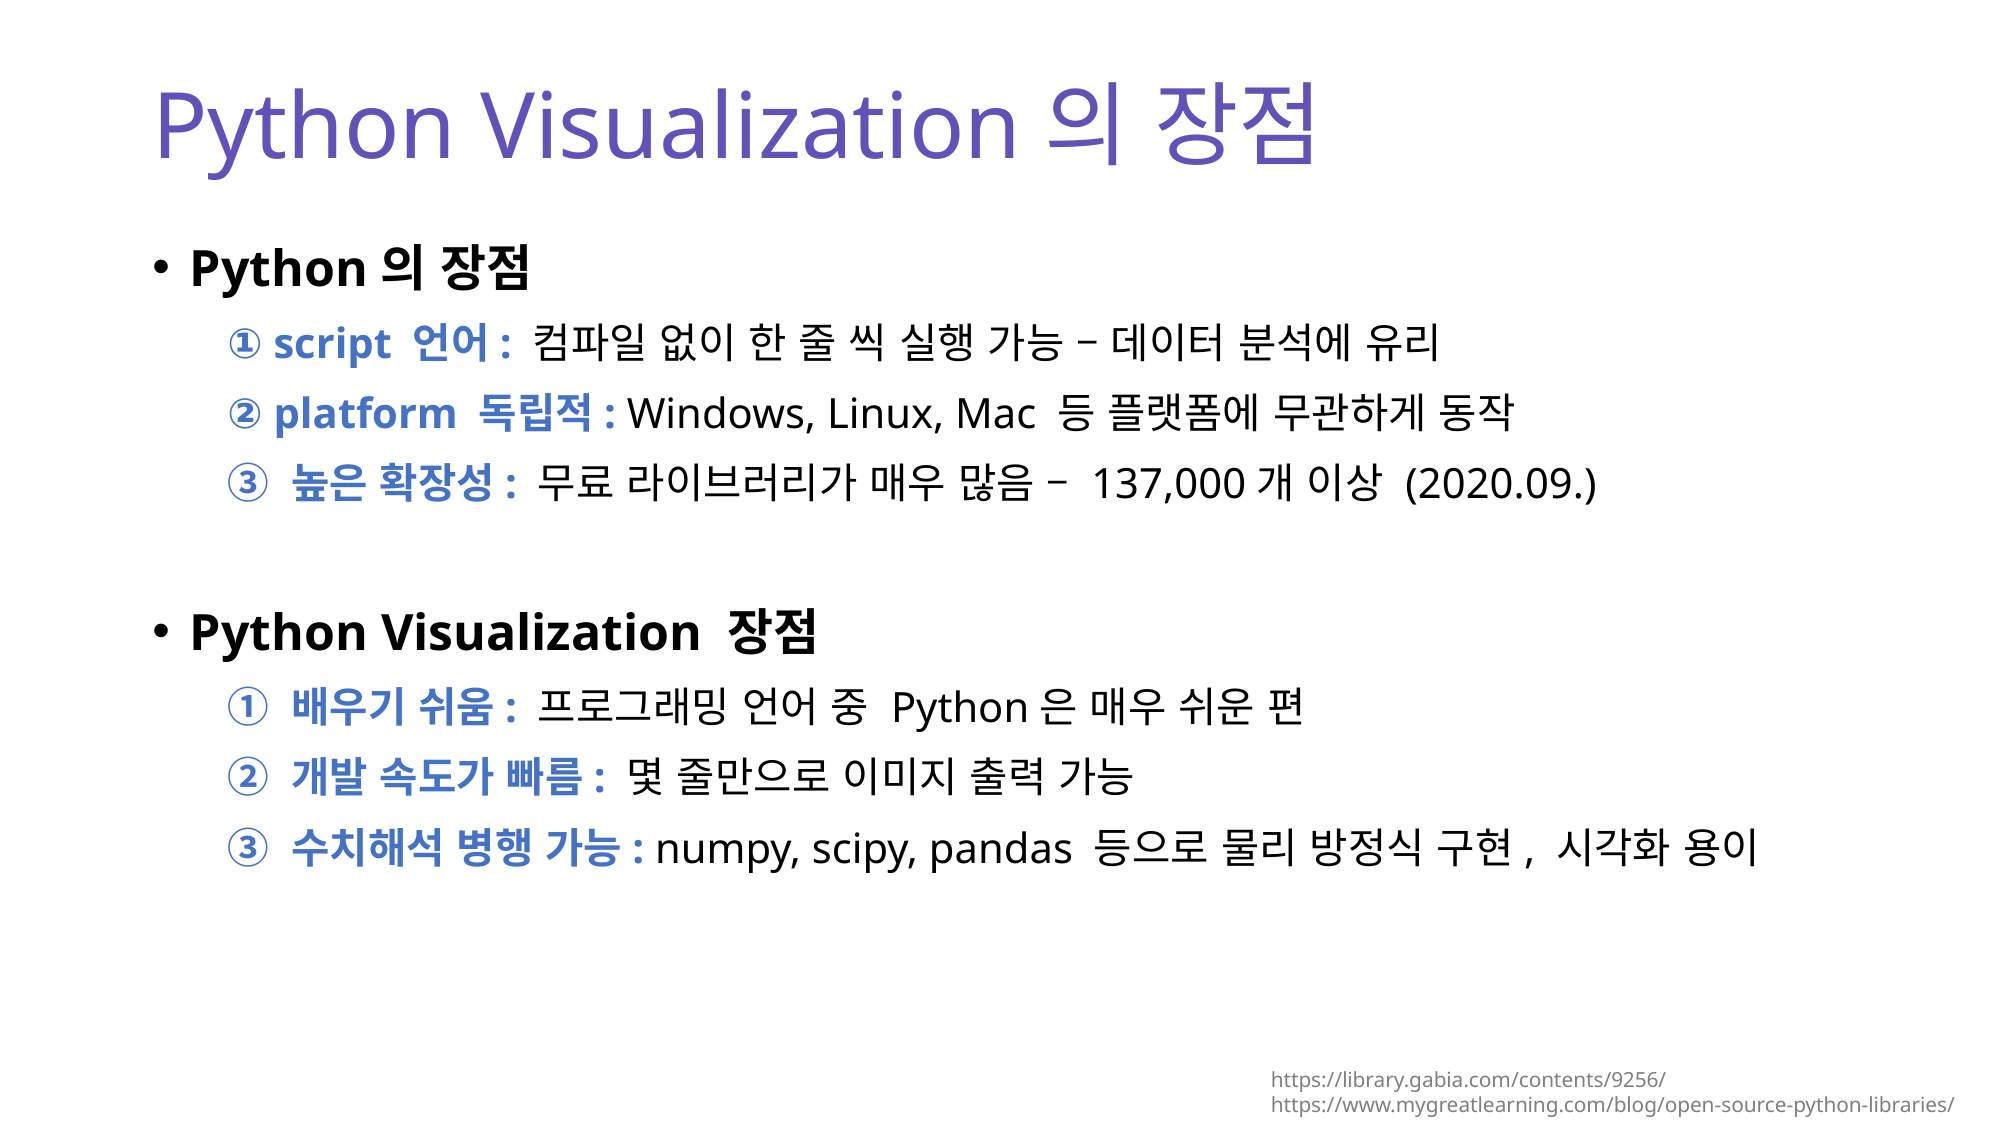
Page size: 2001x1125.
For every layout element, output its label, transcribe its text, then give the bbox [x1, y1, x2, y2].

list Python의 장점 ① script 언어: 컴파일 없이 한 줄 씩 실행 가능 – 데이터 분석에 유리 ② platform 독립적: Windows, Linux, Mac 등 플랫폼에 무관하게 동작 ③ 높은 확장성: 무료 라이브러리가 매우 많음 – 137,000개 이상 (2020.09.) Python Visualization 장점 ① 배우기 쉬움: 프로그래밍 언어 중 Python은 매우 쉬운 편 ② 개발 속도가 빠름: 몇 줄만으로 이미지 출력 가능 ③ 수치해석 병행 가능: numpy, scipy, pandas 등으로 물리 방정식 구현, 시각화 용이 [137, 216, 1863, 1014]
title Python Visualization의 장점 [137, 59, 1863, 199]
text_box https://library.gabia.com/contents/9256/ https://www.mygreatlearning.com/blog/open-source-python-libraries/ [1256, 1059, 2000, 1124]
